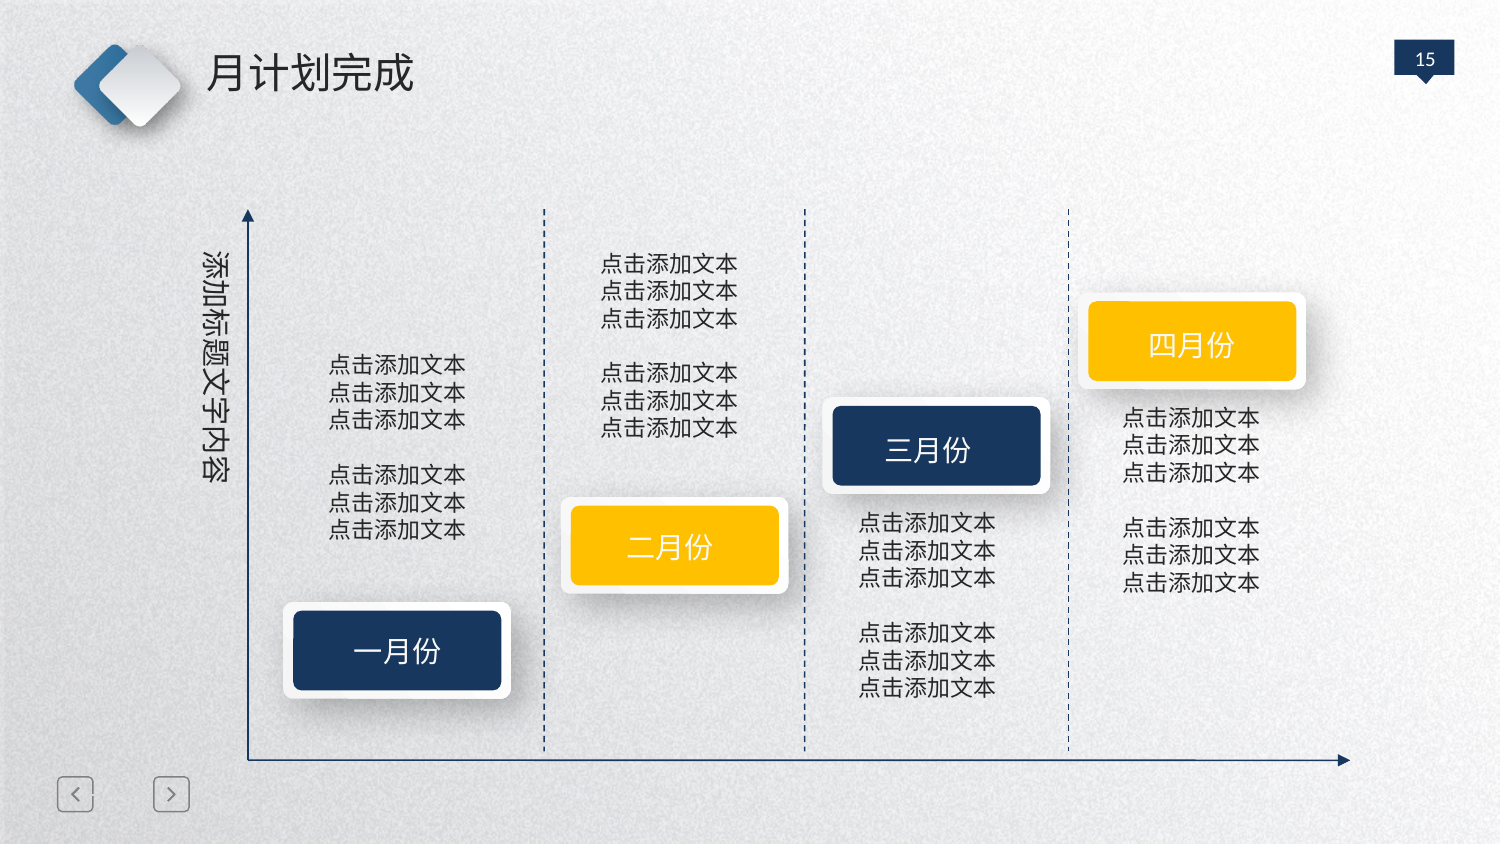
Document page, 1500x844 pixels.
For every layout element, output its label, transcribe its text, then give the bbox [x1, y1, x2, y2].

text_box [1077, 292, 1307, 390]
text_box 月计划完成 [195, 41, 427, 103]
text_box 添加标题文字内容 [183, 242, 243, 549]
text_box 点击添加文本 点击添加文本 点击添加文本 点击添加文本 点击添加文本 点击添加文本 [1095, 398, 1289, 604]
text_box 点击添加文本 点击添加文本 点击添加文本 点击添加文本 点击添加文本 点击添加文本 [831, 502, 1025, 709]
text_box 点击添加文本 点击添加文本 点击添加文本 点击添加文本 点击添加文本 点击添加文本 [573, 241, 767, 449]
picture [0, 0, 1500, 844]
text_box 点击添加文本 点击添加文本 点击添加文本 点击添加文本 点击添加文本 点击添加文本 [300, 343, 494, 551]
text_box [822, 396, 1051, 495]
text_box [560, 496, 789, 594]
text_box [282, 601, 512, 699]
